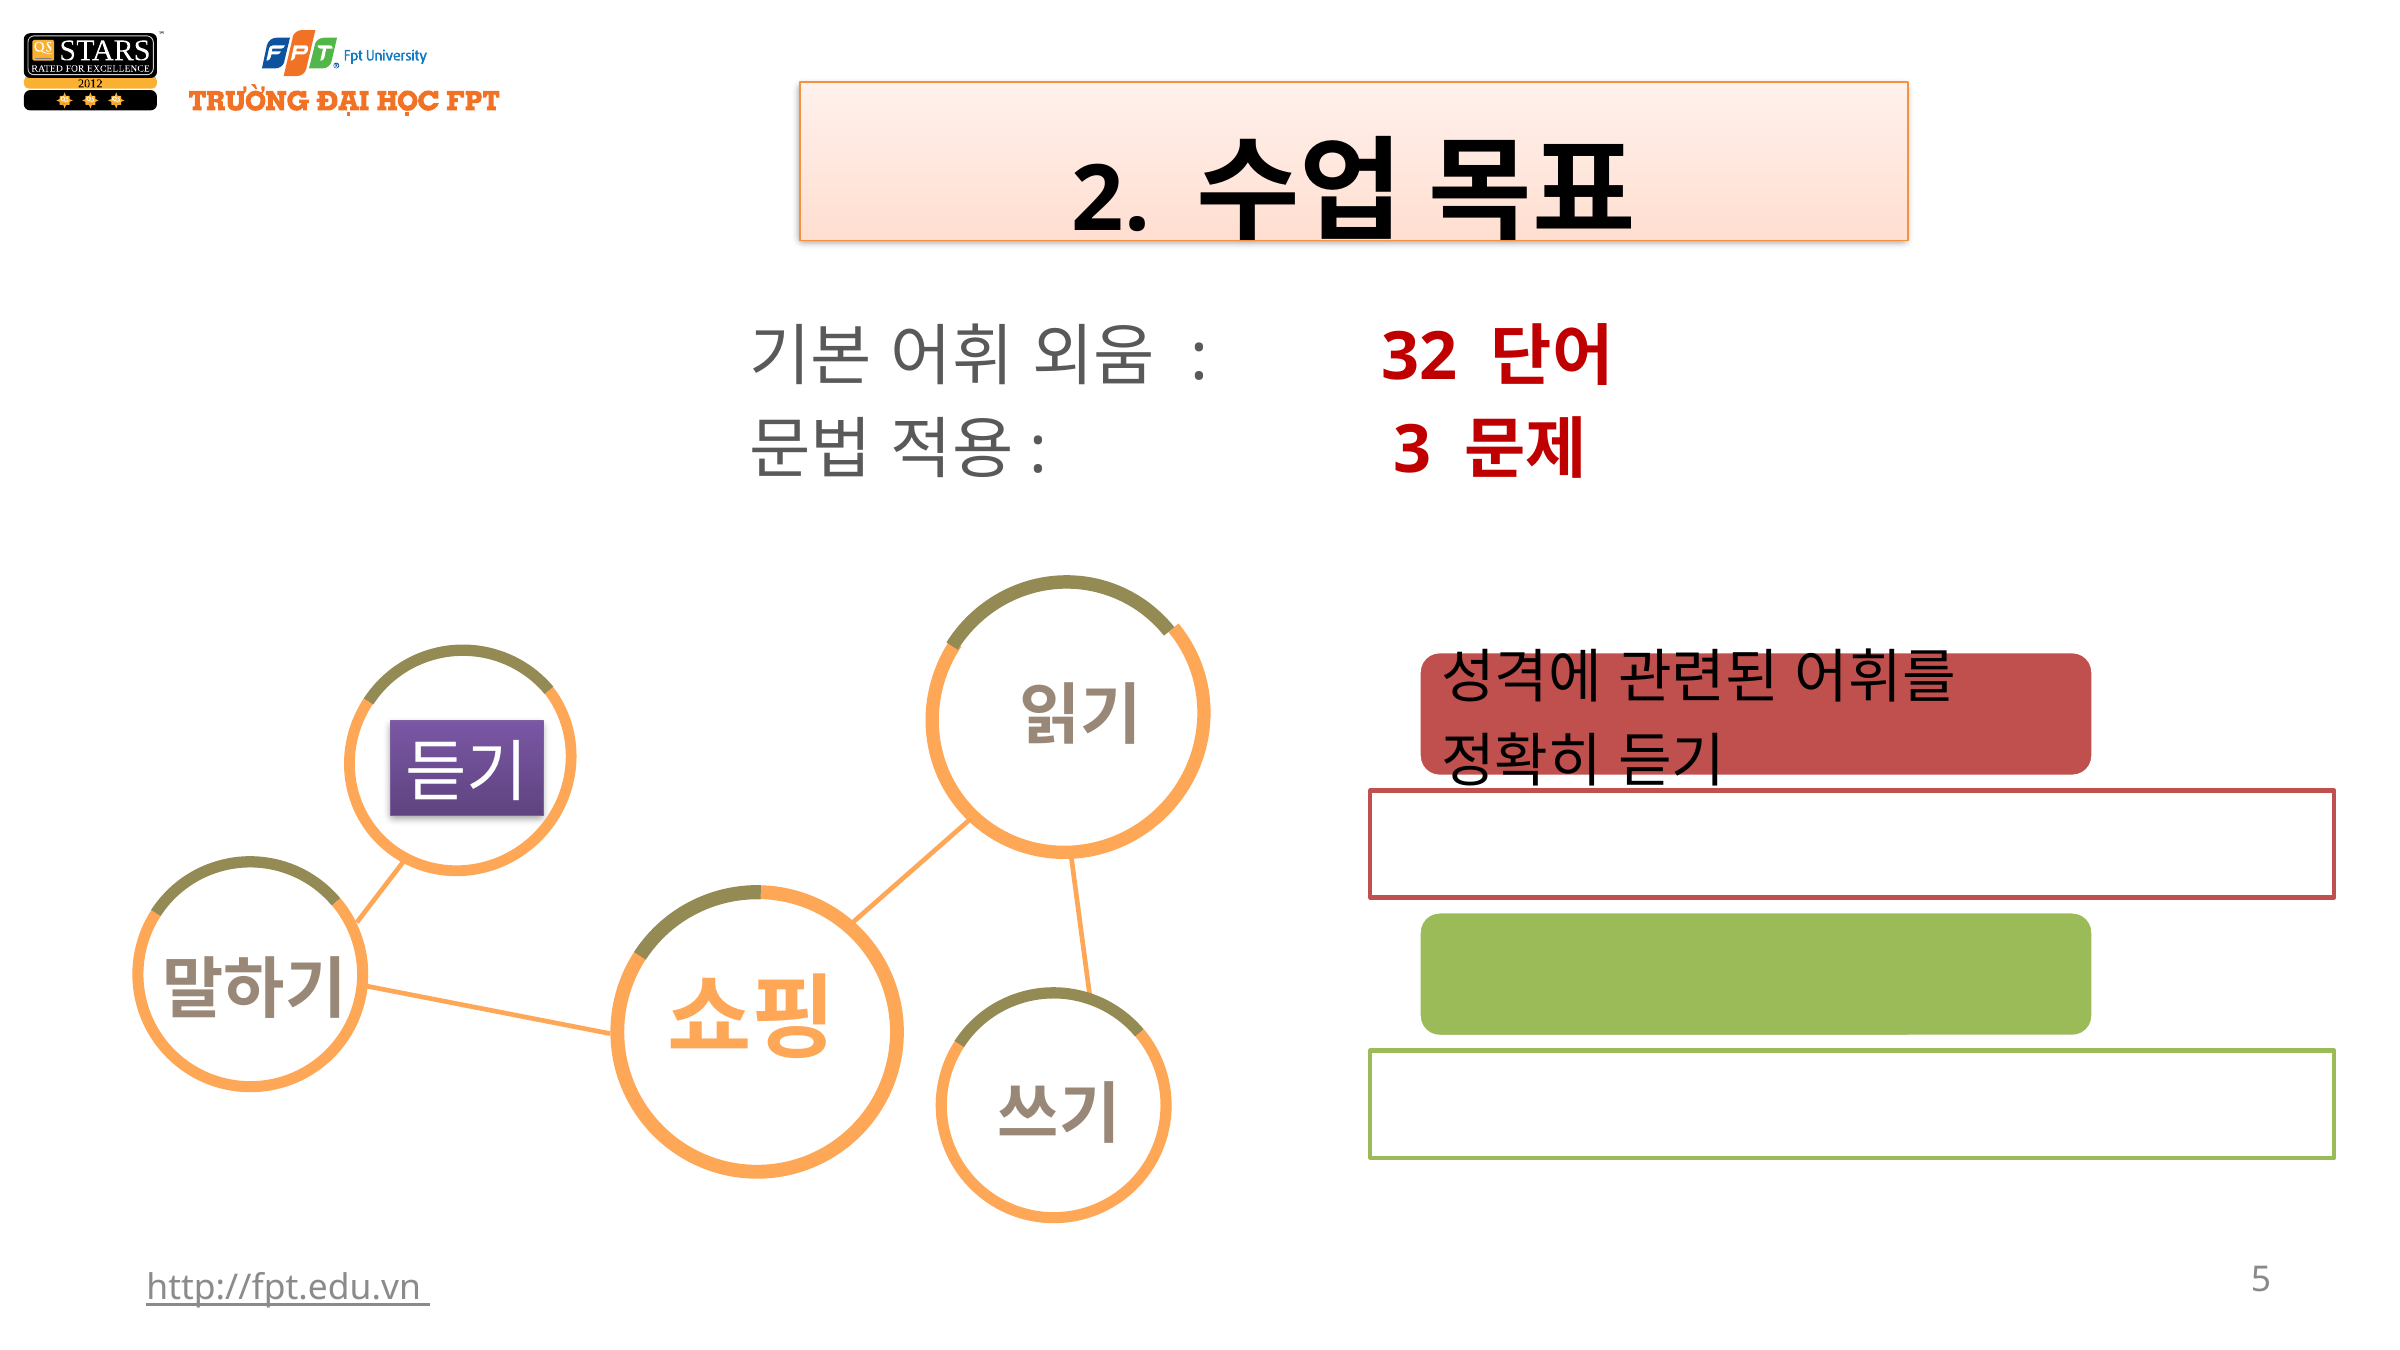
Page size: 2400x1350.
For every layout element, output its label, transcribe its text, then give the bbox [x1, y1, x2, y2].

text_box 2. 수업 목표 [799, 81, 1909, 241]
footer http://fpt.edu.vn [125, 1250, 885, 1322]
text_box 기본 어휘 외움 : 32 단어 문법 적용: 3 문제 [734, 314, 2085, 515]
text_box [131, 574, 1213, 1224]
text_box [1370, 637, 2335, 1158]
slide_number 5 [2175, 1250, 2293, 1312]
